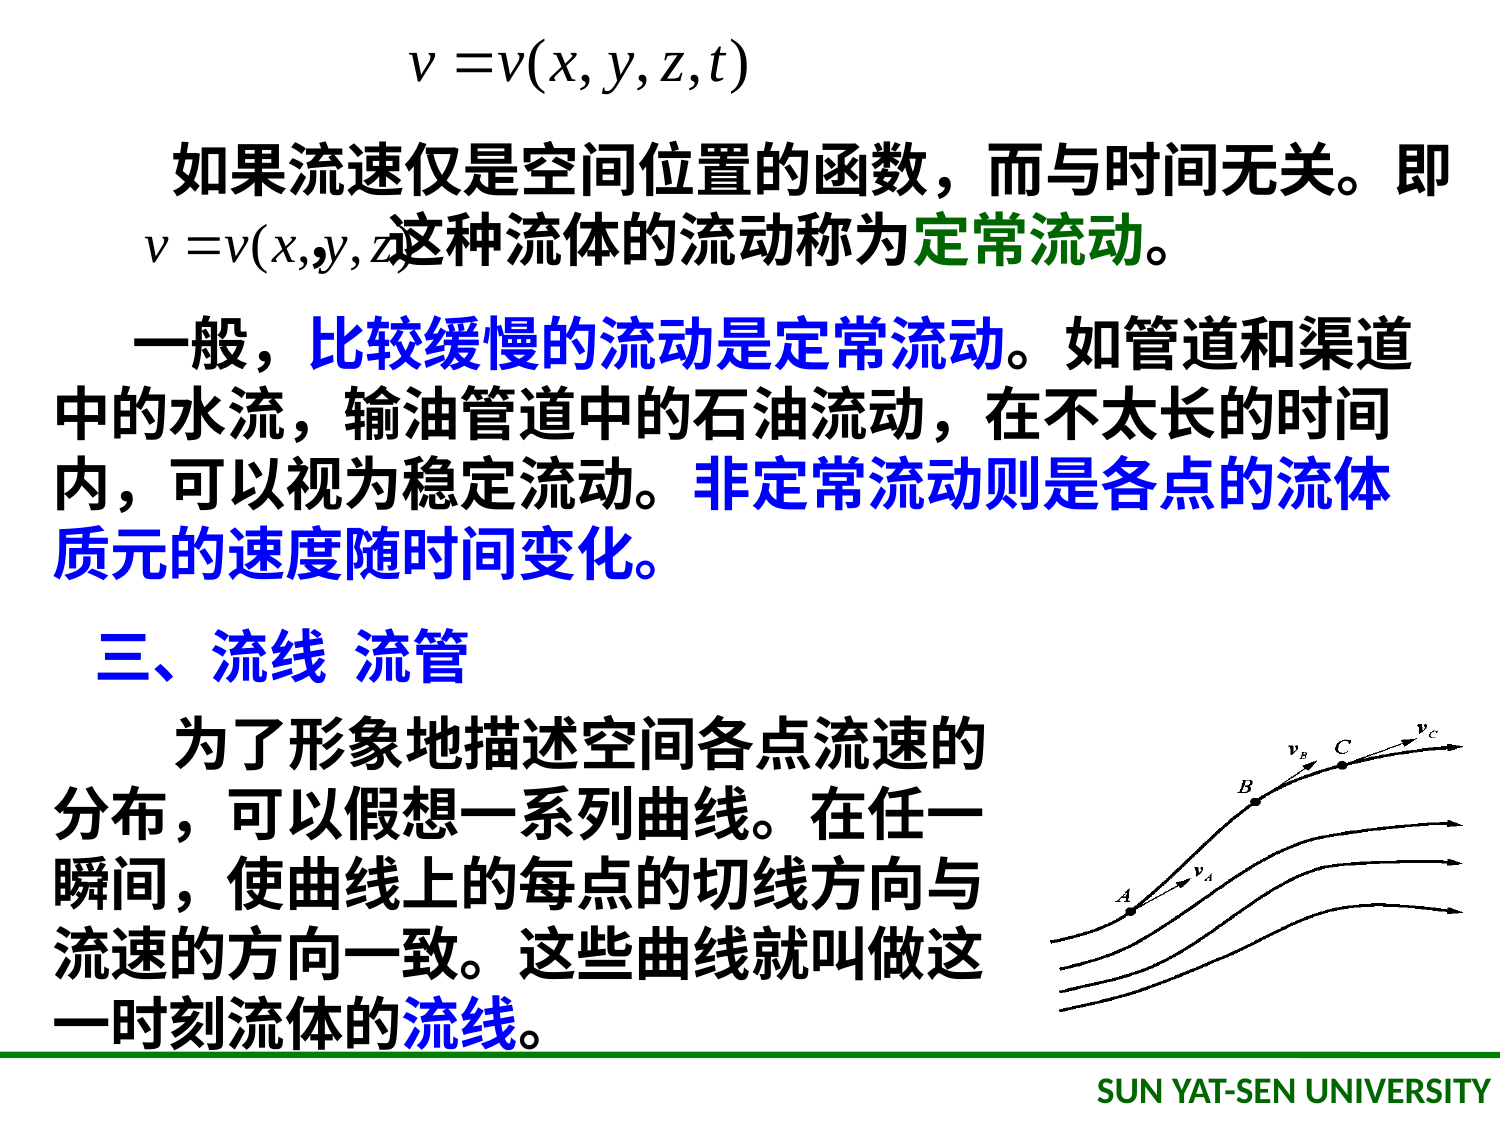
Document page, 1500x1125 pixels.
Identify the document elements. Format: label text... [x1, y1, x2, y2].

text_box 一般，比较缓慢的流动是定常流动。如管道和渠道中的水流，输油管道中的石油流动，在不太长的时间内，可以视为稳定流动。非定常流动则是各点的流体质元的速度随时间变化。 [37, 299, 1463, 595]
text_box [137, 212, 426, 286]
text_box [399, 24, 763, 107]
text_box 三、流线 流管 [79, 612, 486, 698]
text_box 为了形象地描述空间各点流速的分布，可以假想一系列曲线。在任一瞬间，使曲线上的每点的切线方向与流速的方向一致。这些曲线就叫做这一时刻流体的流线。 [37, 699, 1050, 1065]
picture [1049, 724, 1463, 1012]
text_box 如果流速仅是空间位置的函数，而与时间无关。即 ， 这种流体的流动称为定常流动。 [50, 125, 1500, 280]
